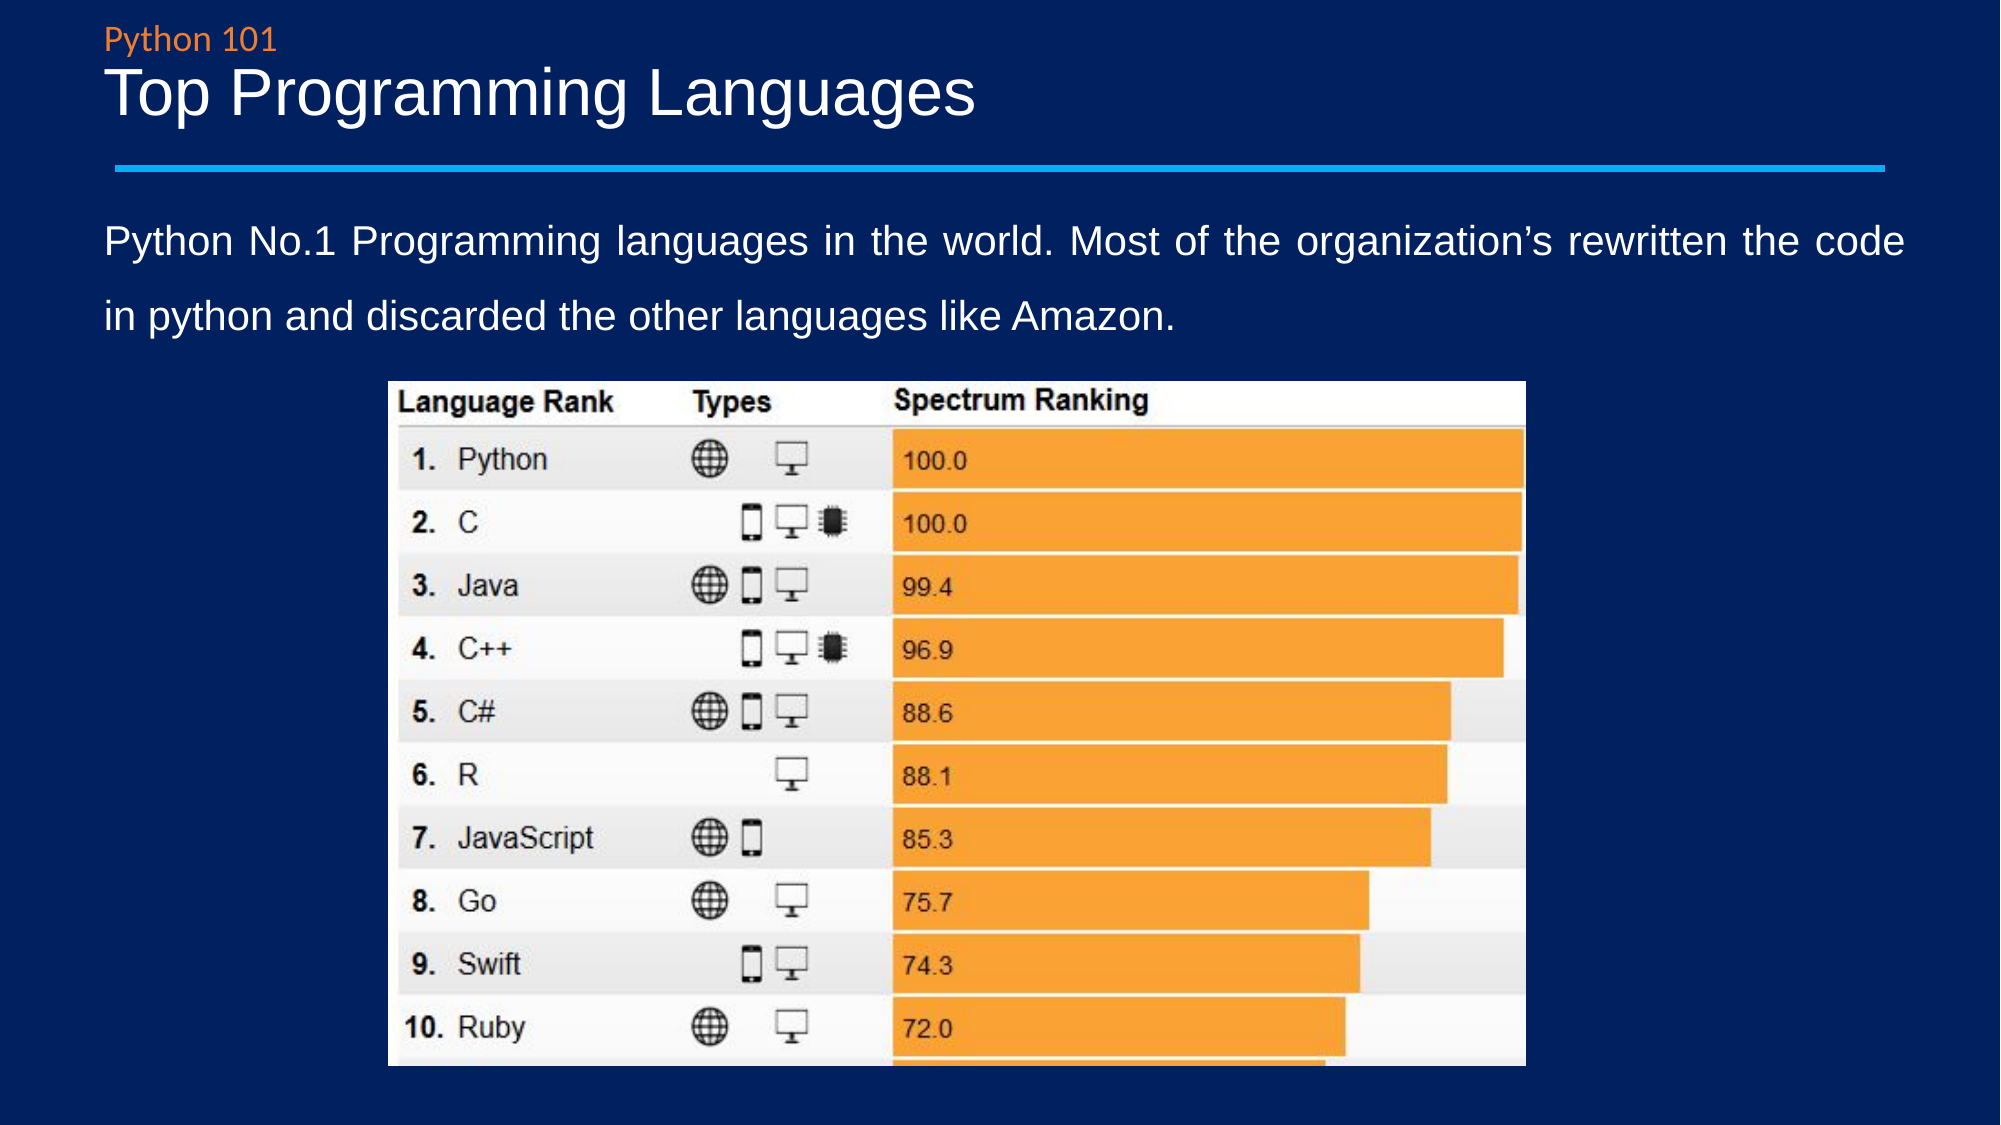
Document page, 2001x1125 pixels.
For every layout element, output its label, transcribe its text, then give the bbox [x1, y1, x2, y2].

list Python No.1 Programming languages in the world. Most of the organization’s rewritten the code in python and discarded the other languages like Amazon. [89, 181, 1922, 1079]
text_box [115, 165, 1885, 172]
title Top Programming Languages [89, 34, 1922, 154]
picture [388, 381, 1526, 1066]
text_box Python 101 [89, 6, 688, 67]
